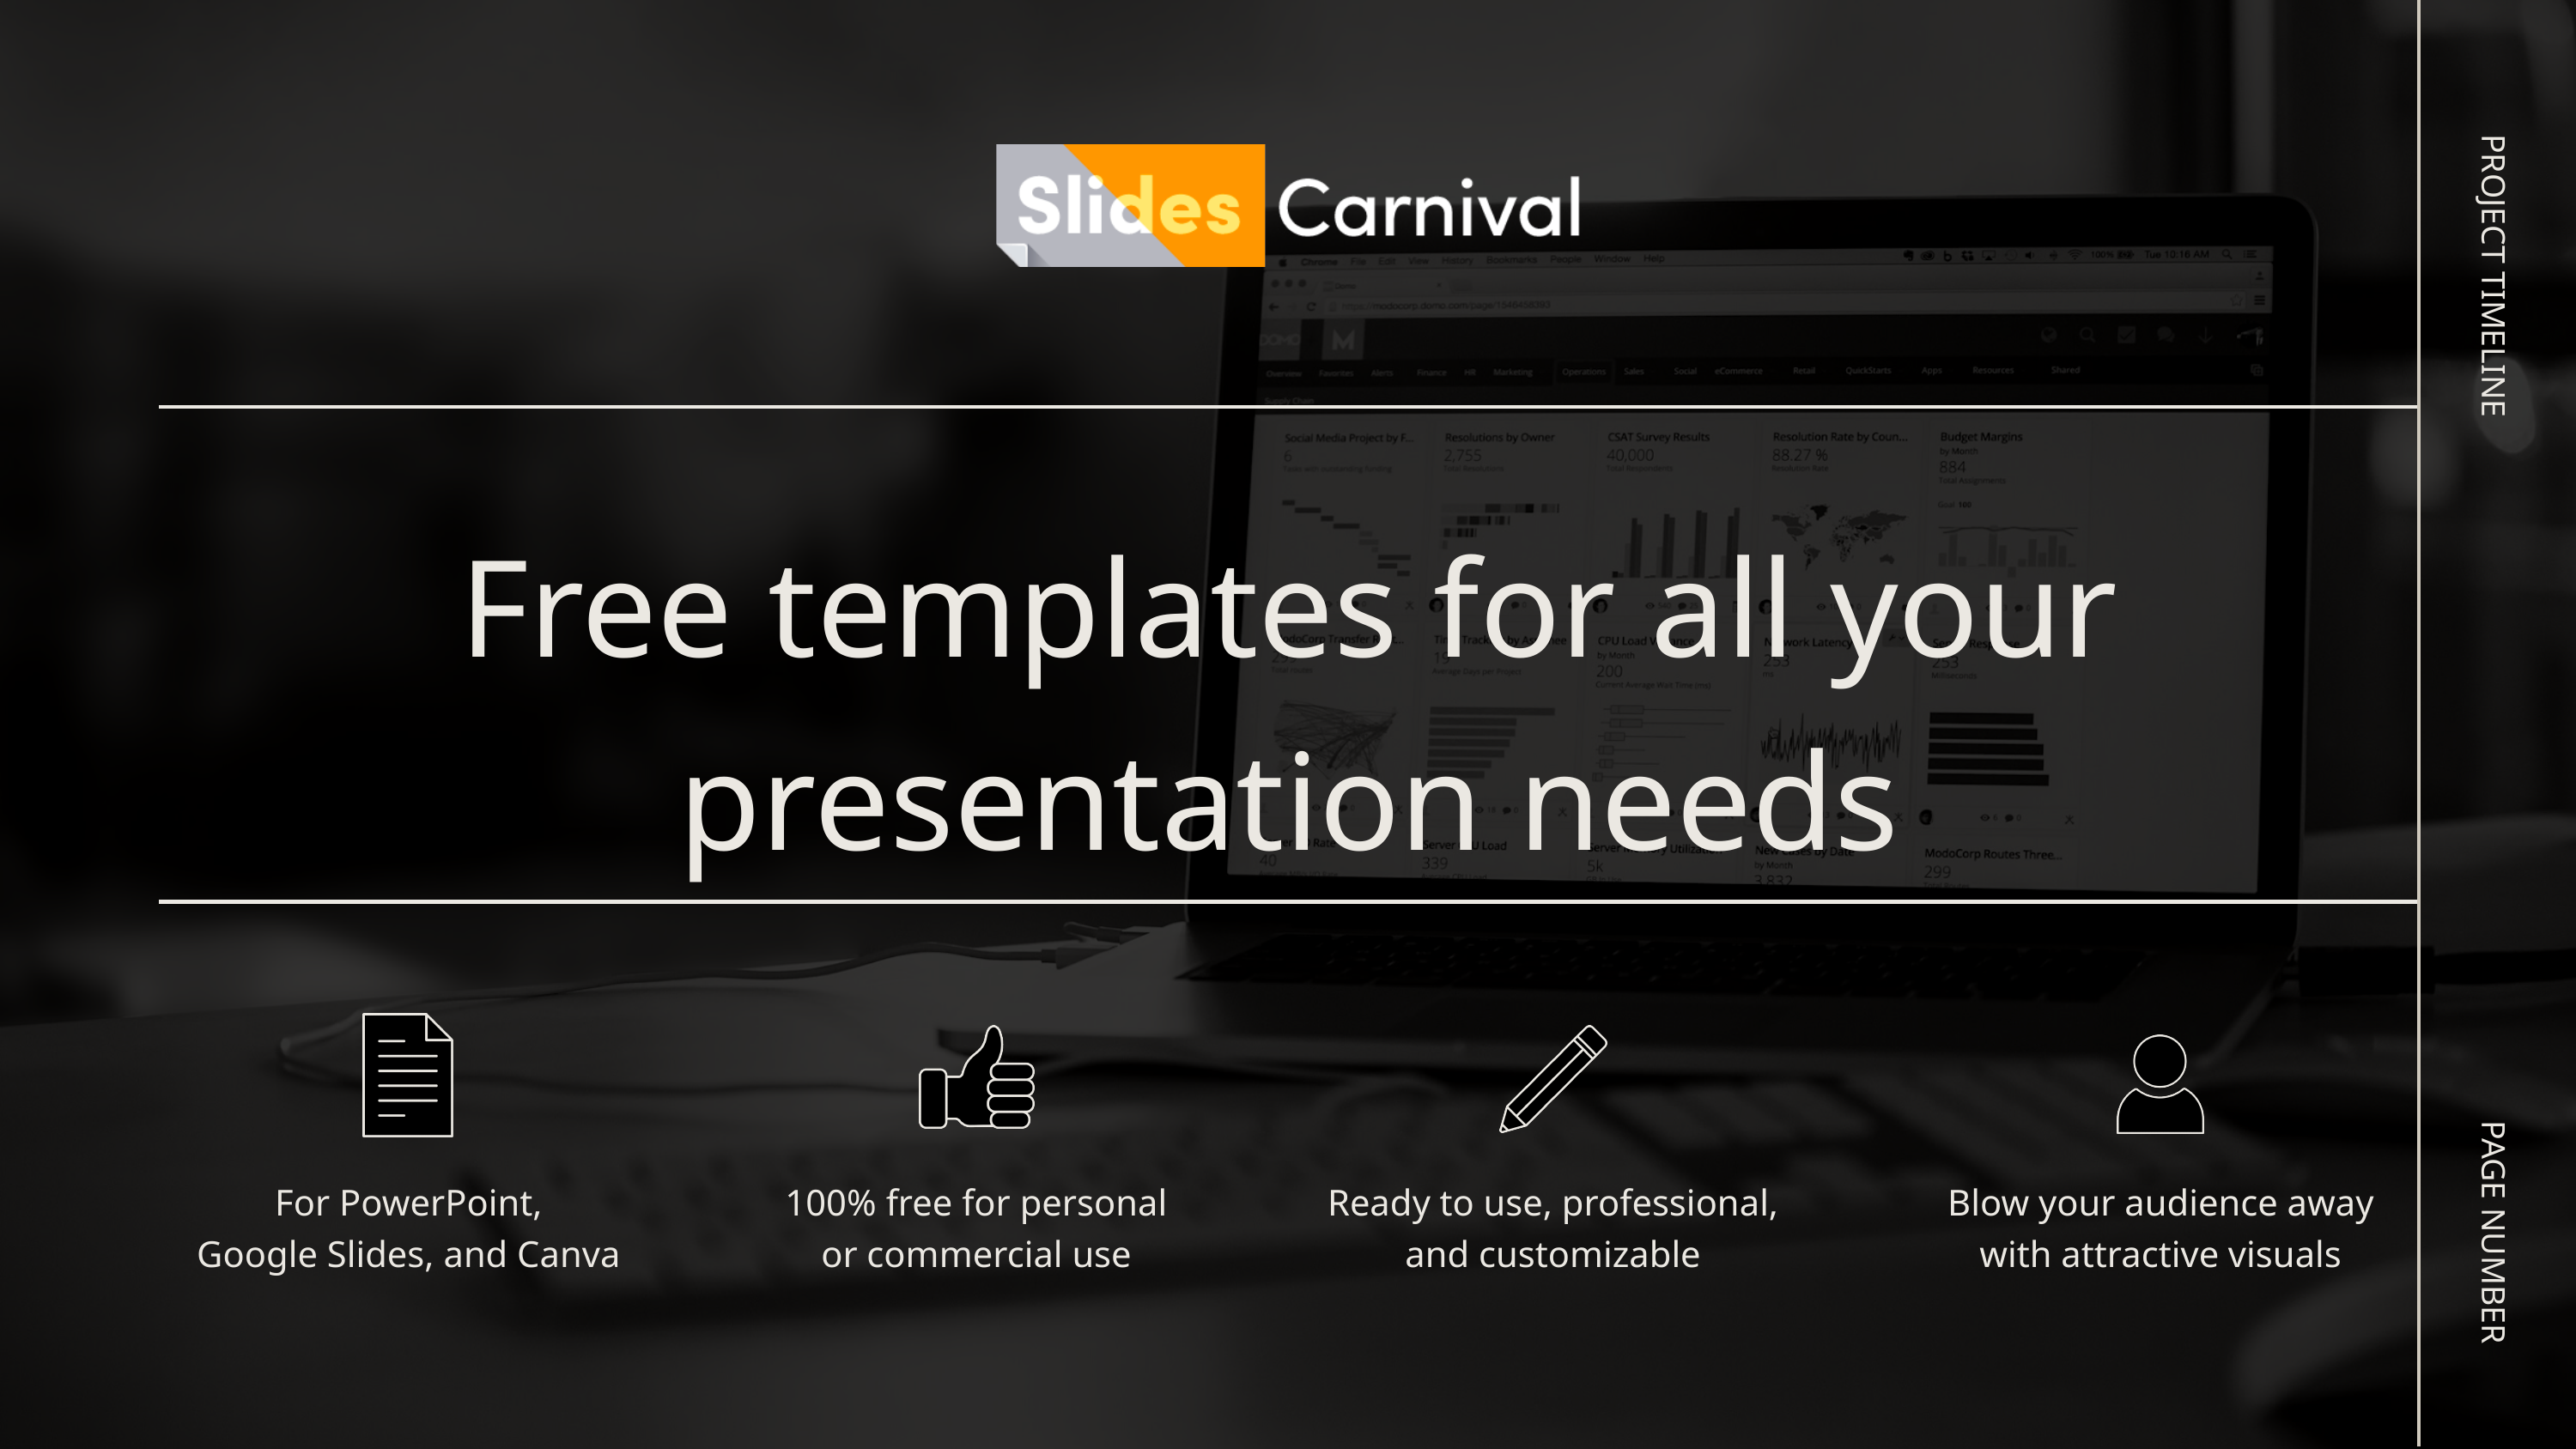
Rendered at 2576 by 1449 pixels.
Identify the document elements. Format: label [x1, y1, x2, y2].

text_box [2482, 104, 2523, 1345]
picture [0, 0, 2576, 1449]
